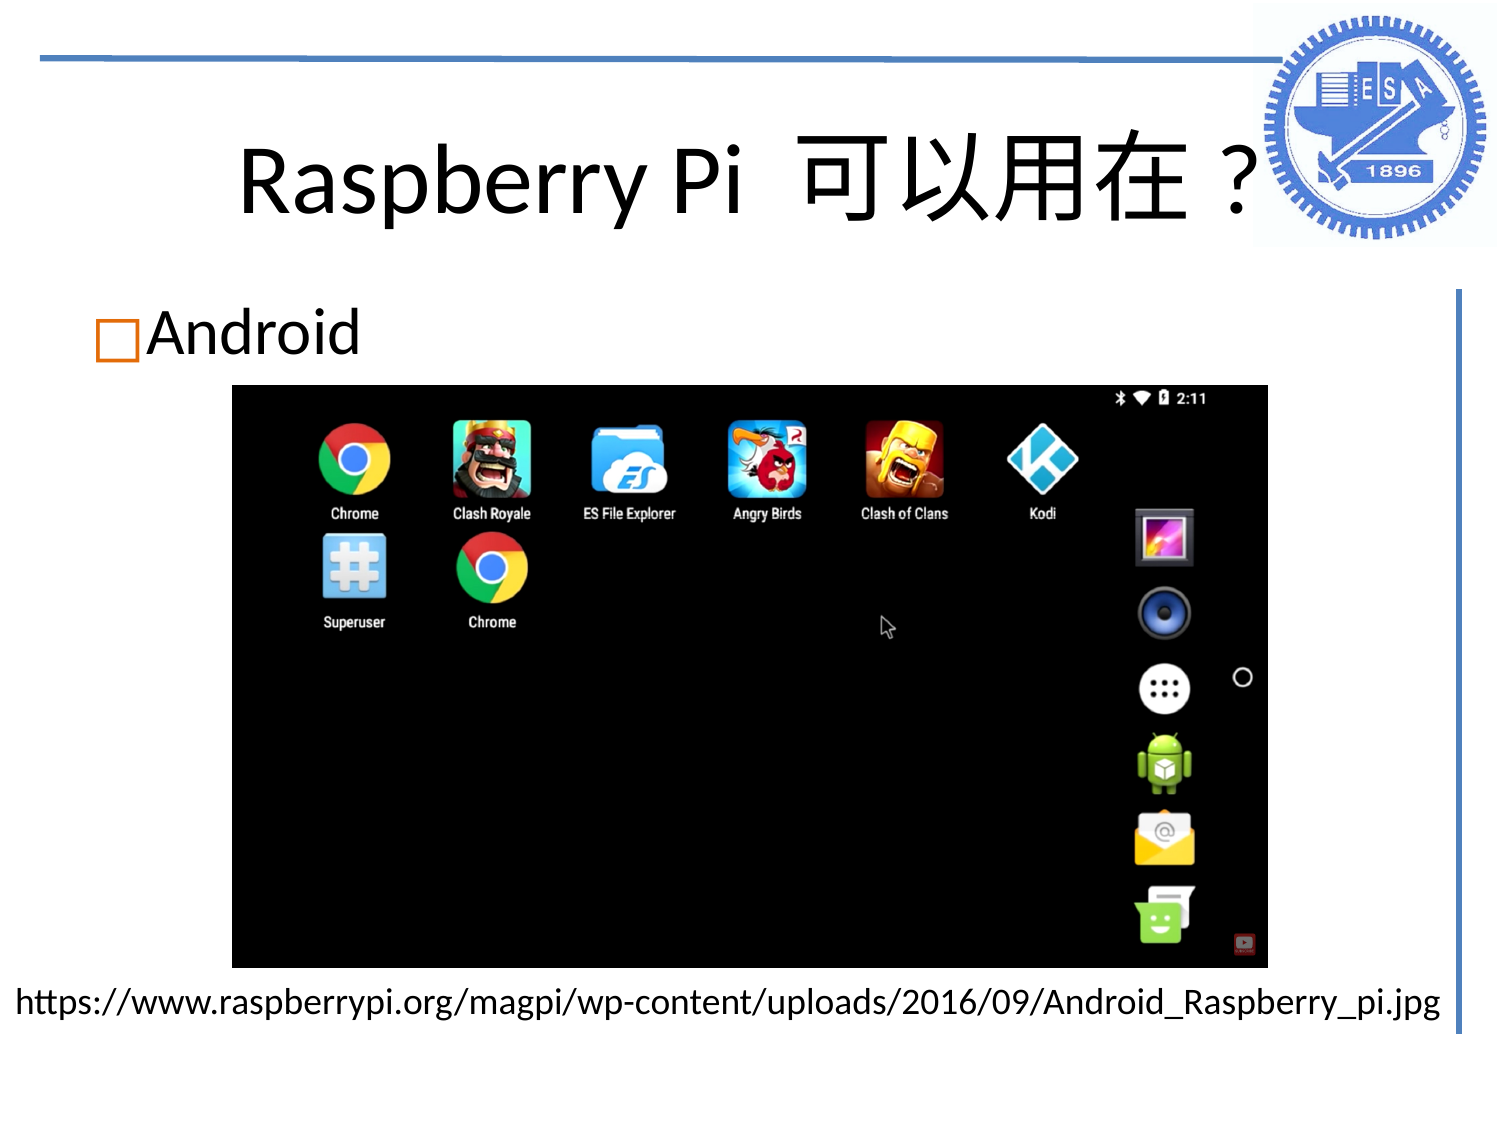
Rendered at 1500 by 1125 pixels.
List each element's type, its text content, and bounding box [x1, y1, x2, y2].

picture [231, 385, 1268, 969]
title Raspberry Pi 可以用在? [75, 79, 1425, 268]
list Android [75, 280, 1425, 969]
picture [1253, 3, 1497, 247]
text_box https://www.raspberrypi.org/magpi/wp-content/uploads/2016/09/Android_Raspberry_pi.jpg [0, 969, 1495, 1031]
